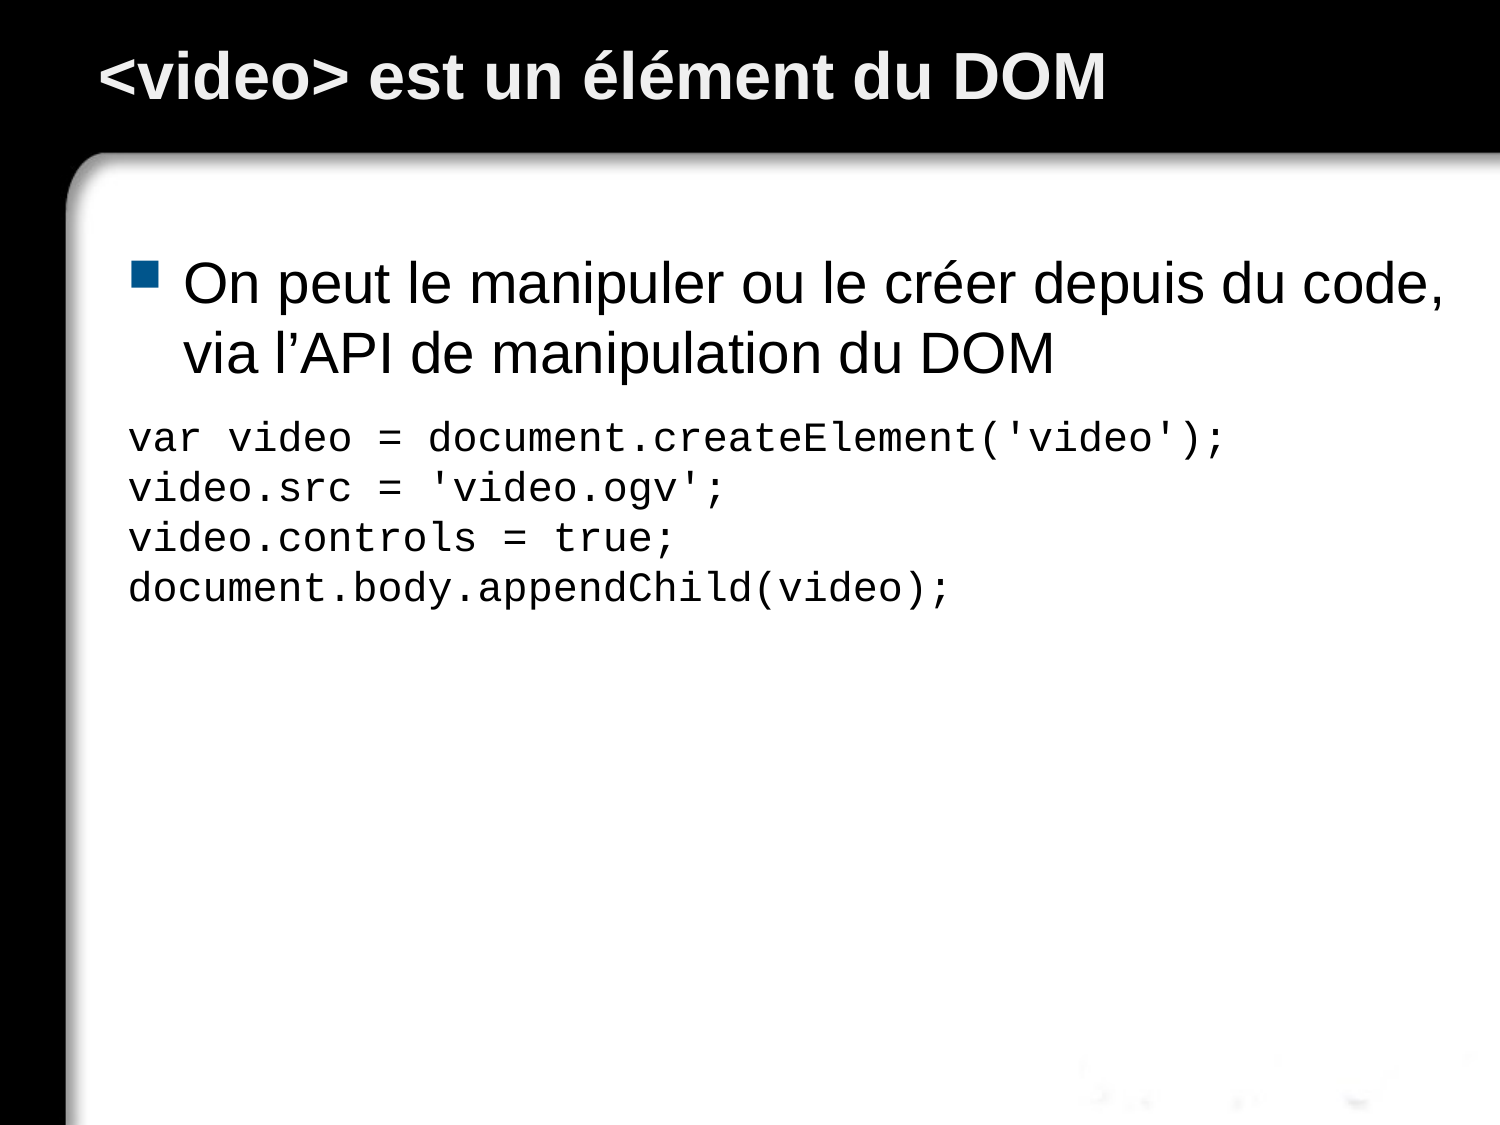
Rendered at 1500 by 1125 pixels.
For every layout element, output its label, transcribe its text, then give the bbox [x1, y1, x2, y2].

title <video> est un élément du DOM [83, 28, 1472, 117]
list On peut le manipuler ou le créer depuis du code, via l’API de manipulation du DOM var video = document.createElement('video'); video.src = 'video.ogv'; video.controls = true; document.body.appendChild(video); [112, 237, 1500, 1013]
picture [0, 0, 1500, 1125]
